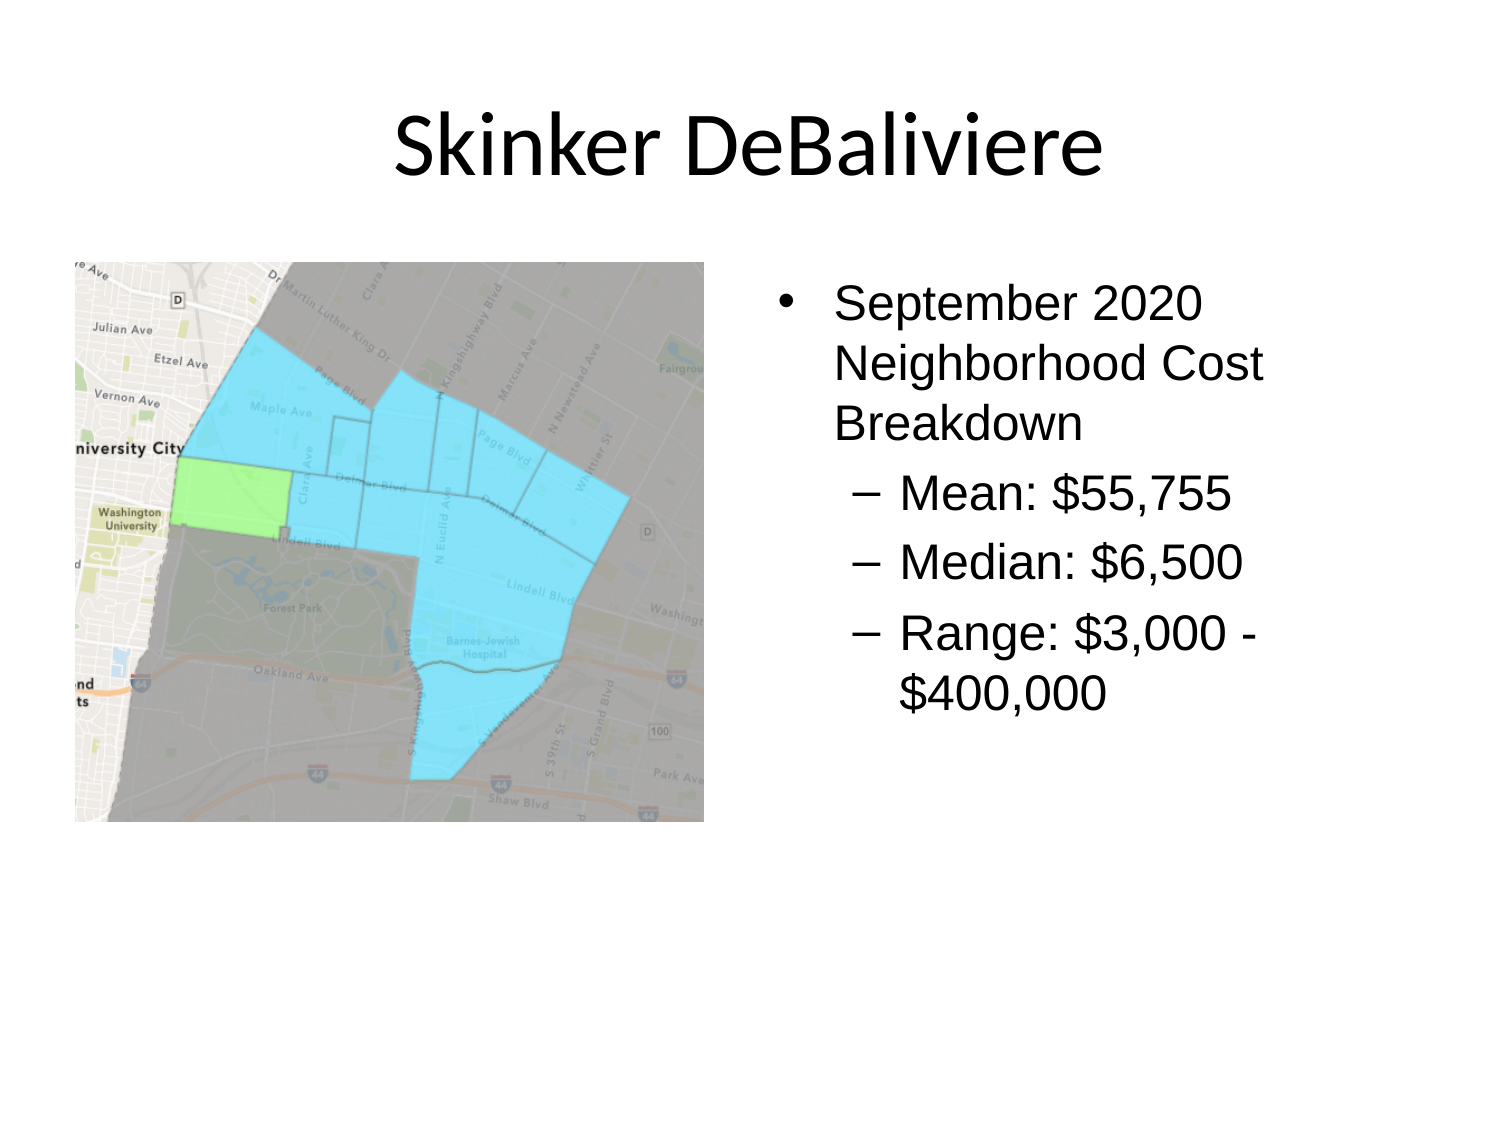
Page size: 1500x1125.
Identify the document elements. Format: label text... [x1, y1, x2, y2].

title Skinker DeBaliviere [75, 45, 1425, 233]
list September 2020 Neighborhood Cost Breakdown Mean: $55,755 Median: $6,500 Range: $3,000 - $400,000 [762, 262, 1425, 1005]
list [74, 262, 704, 823]
